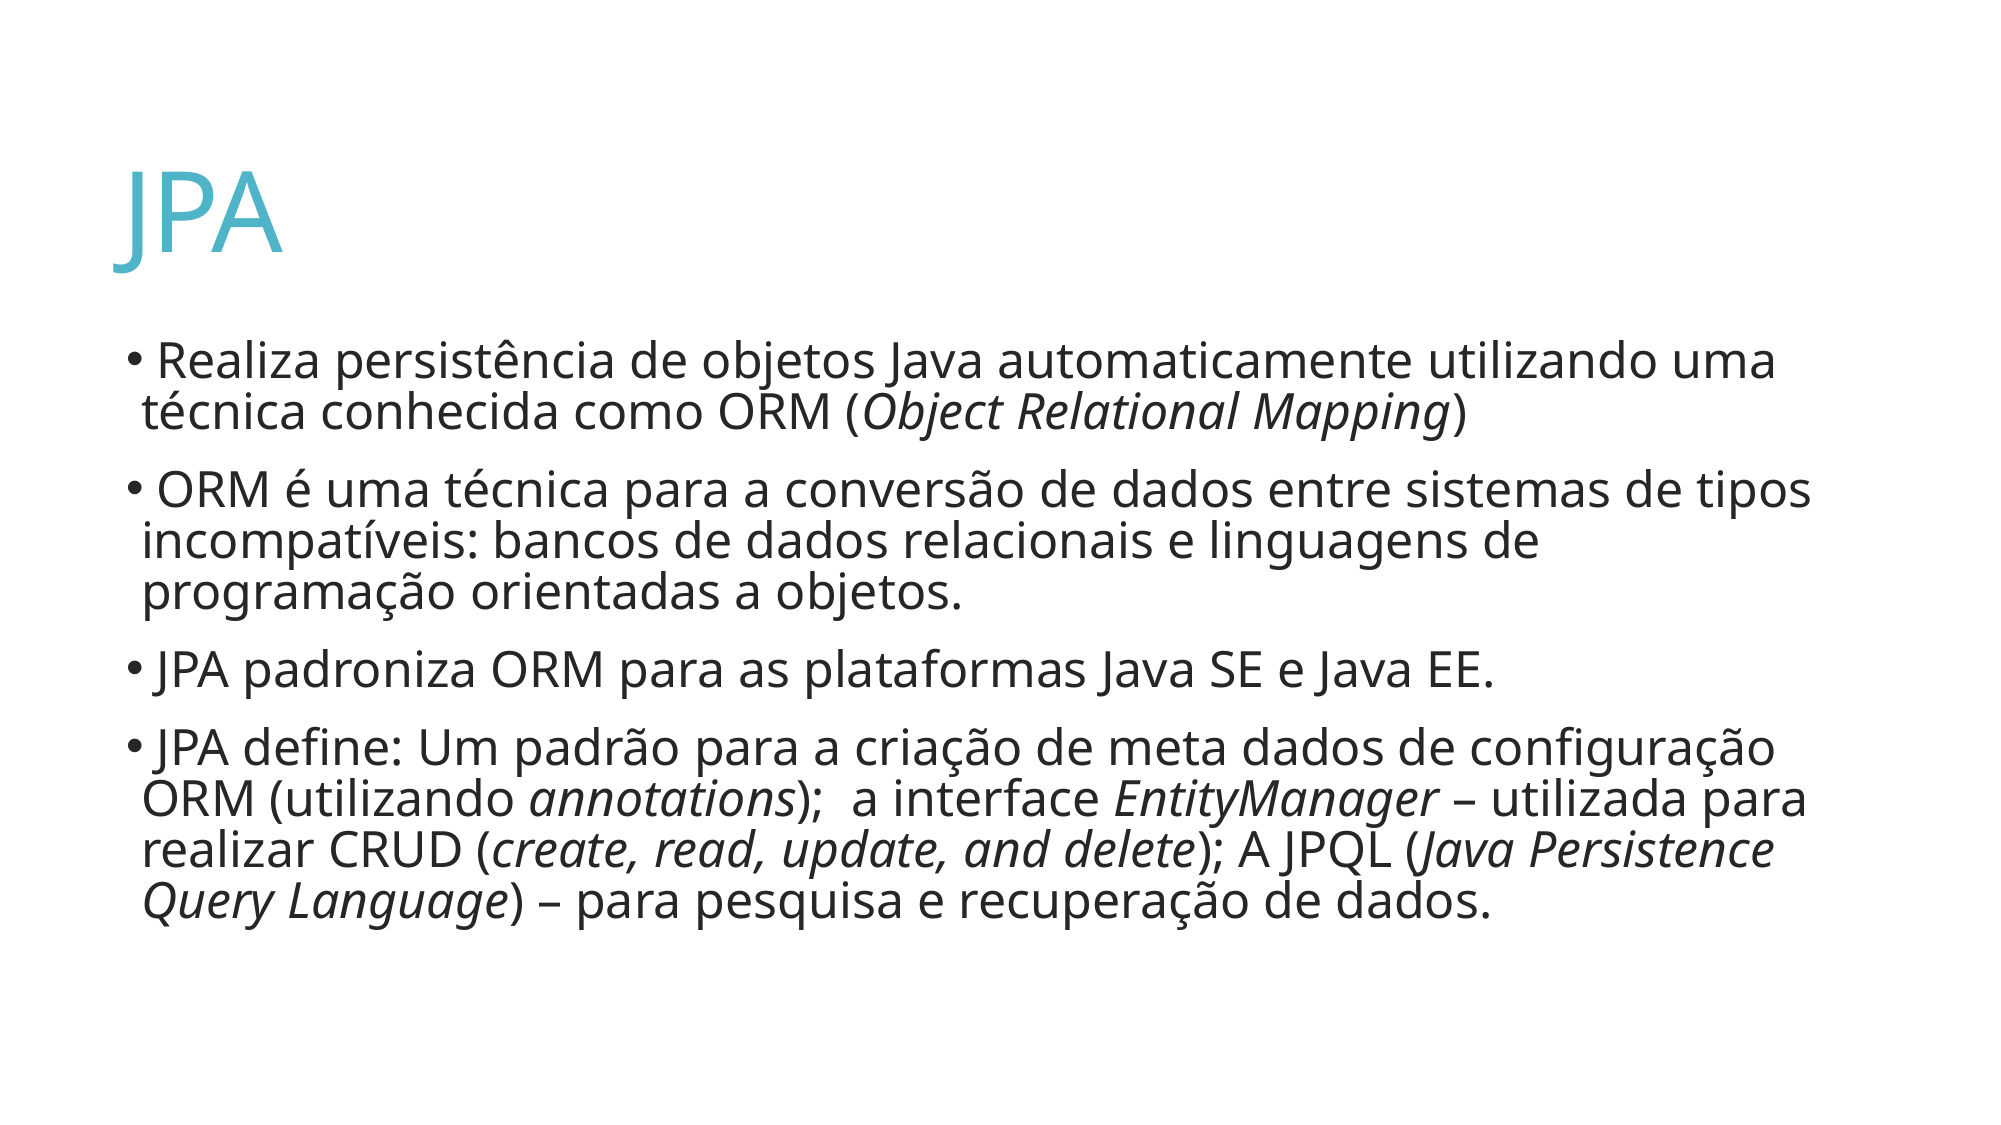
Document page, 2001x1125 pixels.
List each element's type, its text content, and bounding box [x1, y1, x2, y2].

list Realiza persistência de objetos Java automaticamente utilizando uma técnica conhecida como ORM (Object Relational Mapping) ORM é uma técnica para a conversão de dados entre sistemas de tipos incompatíveis: bancos de dados relacionais e linguagens de programação orientadas a objetos. JPA padroniza ORM para as plataformas Java SE e Java EE. JPA define: Um padrão para a criação de meta dados de configuração ORM (utilizando annotations); a interface EntityManager – utilizada para realizar CRUD (create, read, update, and delete); A JPQL (Java Persistence Query Language) – para pesquisa e recuperação de dados. [111, 329, 1876, 948]
title JPA [107, 81, 1875, 354]
